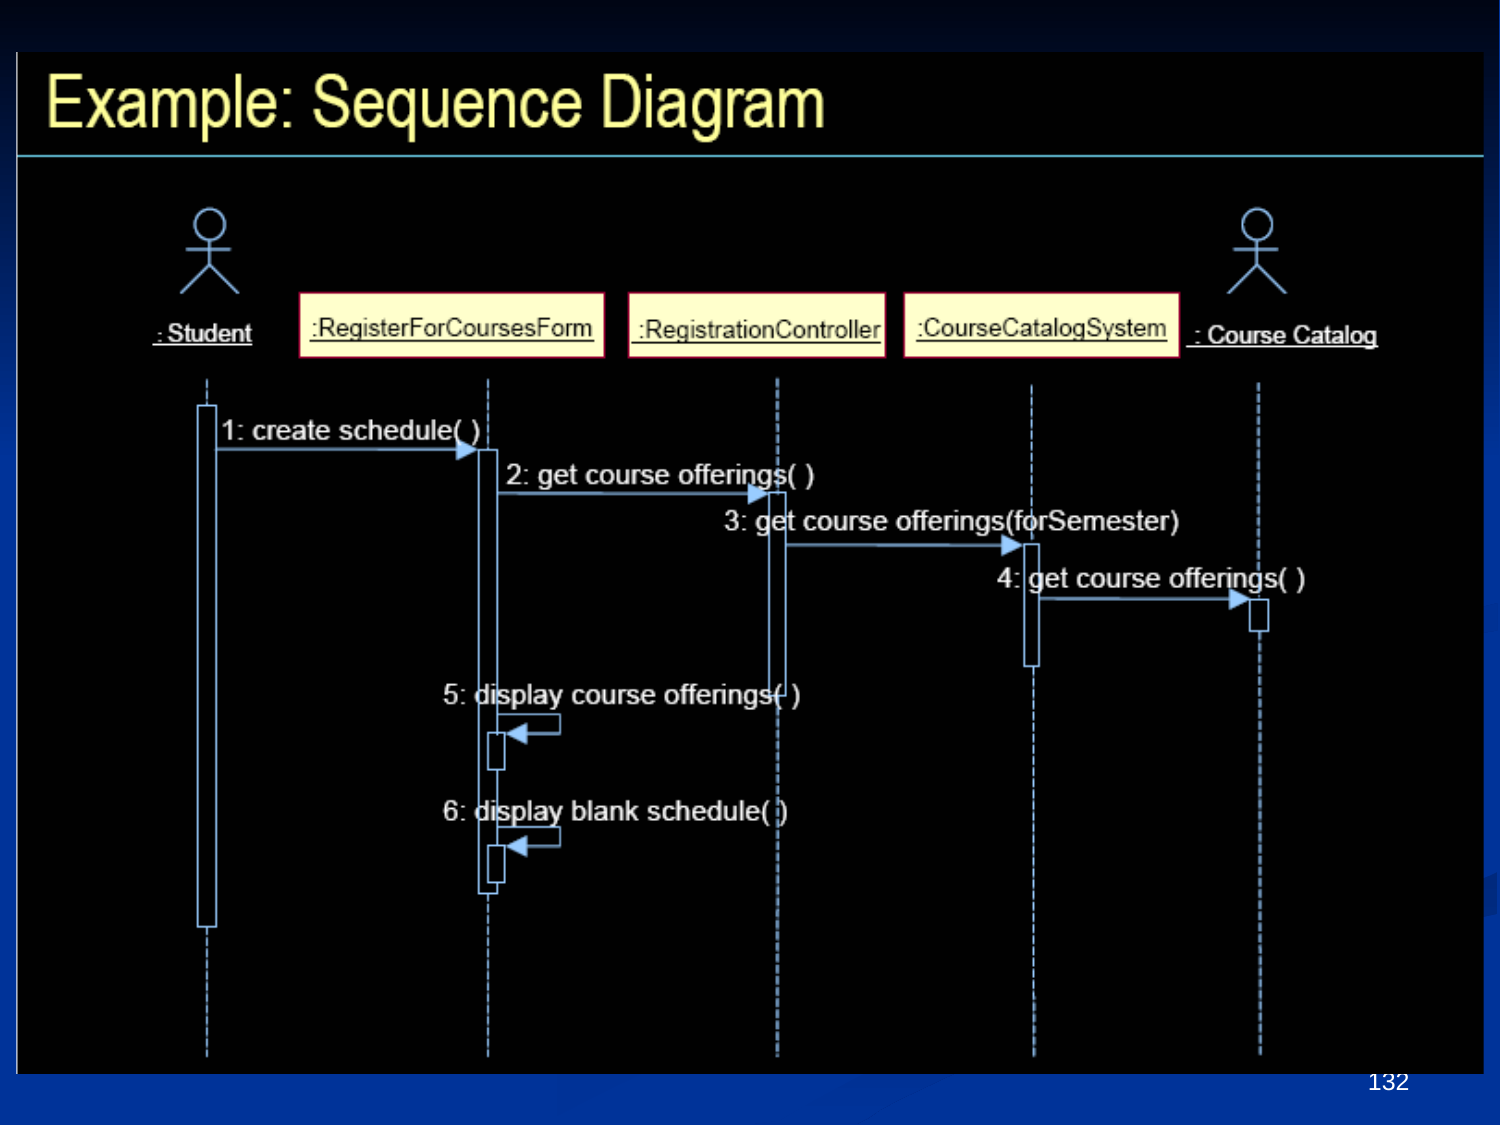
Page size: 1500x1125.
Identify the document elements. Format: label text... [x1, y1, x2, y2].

slide_number 132 [1074, 1082, 1426, 1104]
picture [16, 52, 1484, 1074]
